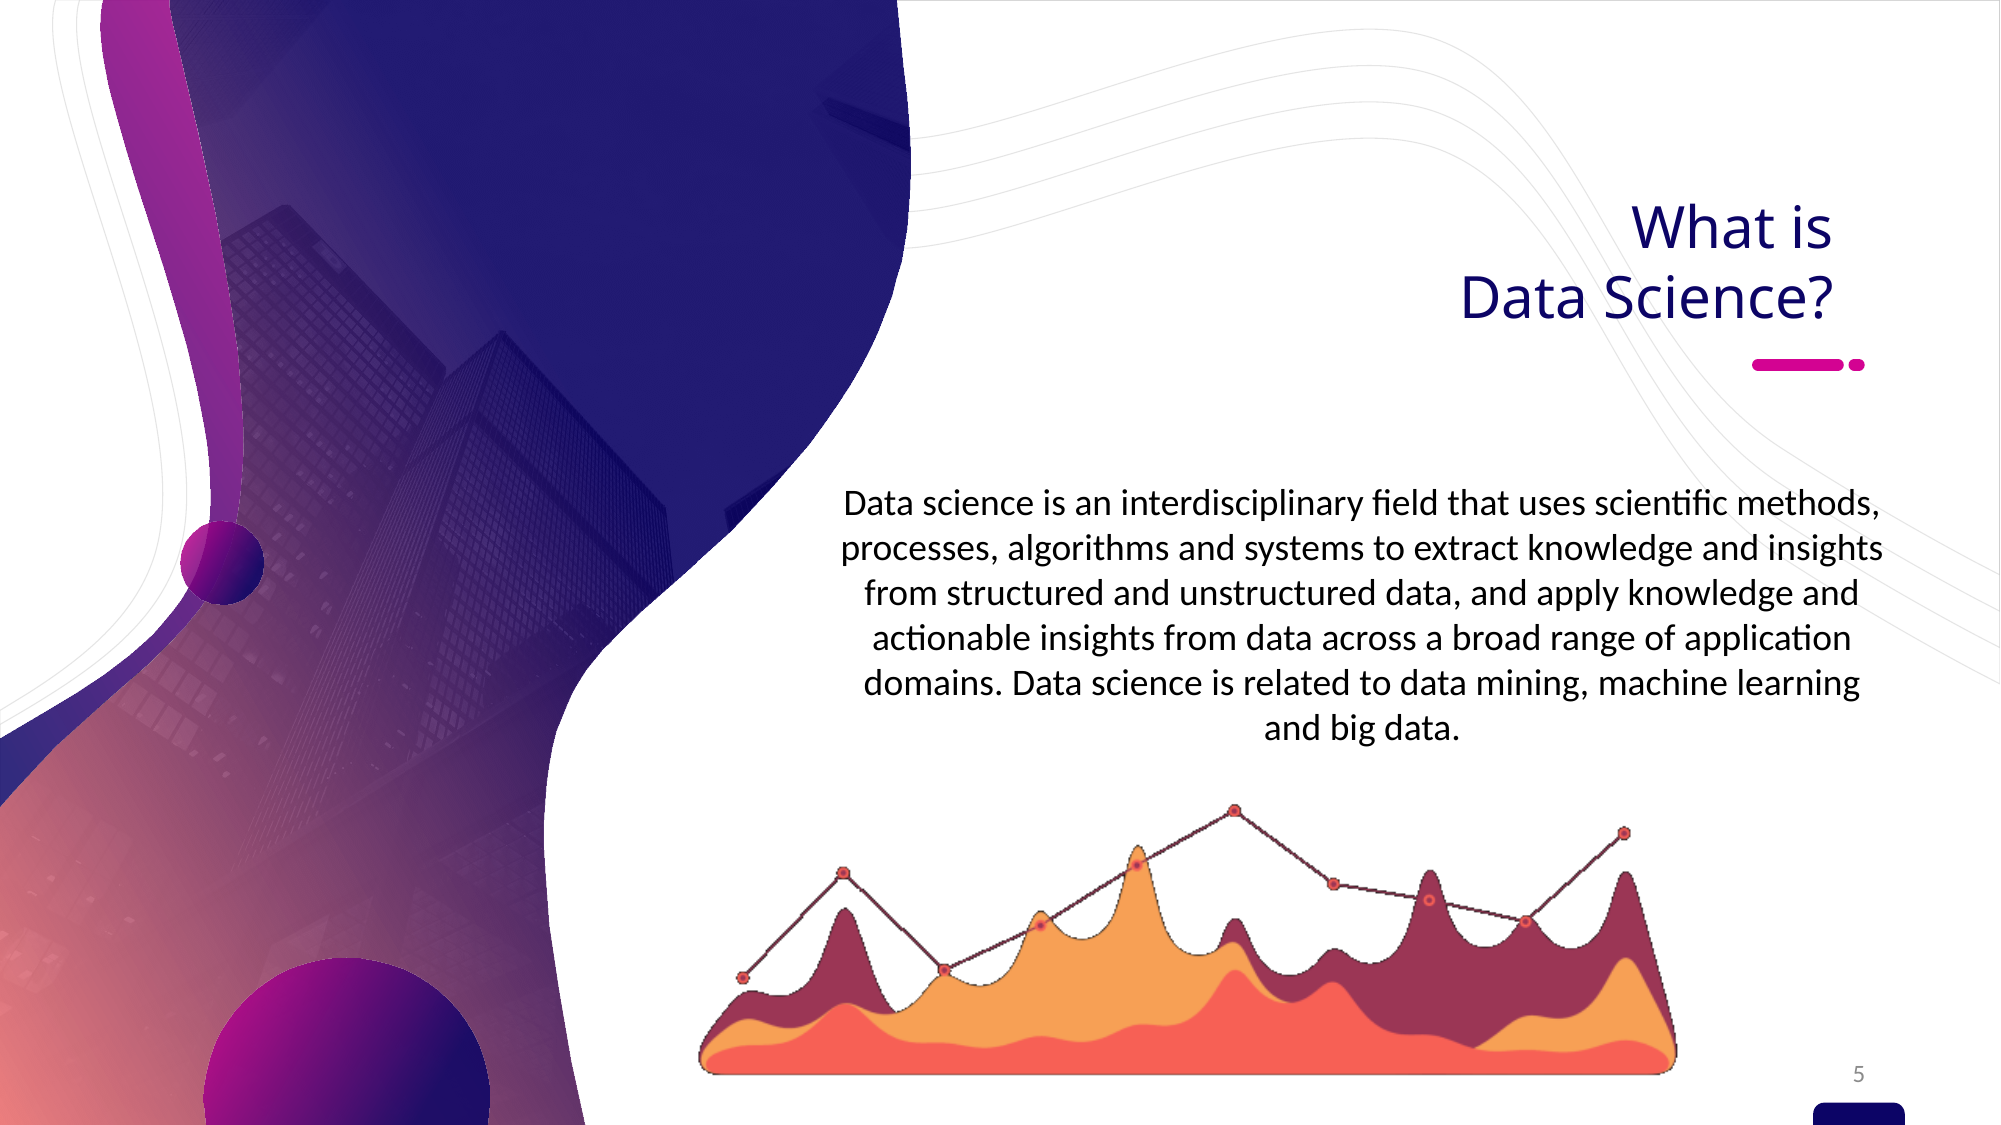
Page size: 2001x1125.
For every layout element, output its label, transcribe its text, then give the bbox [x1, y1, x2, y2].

slide_number 5 [1834, 1042, 1894, 1103]
picture [0, 0, 1834, 1125]
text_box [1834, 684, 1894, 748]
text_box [911, 0, 2000, 684]
